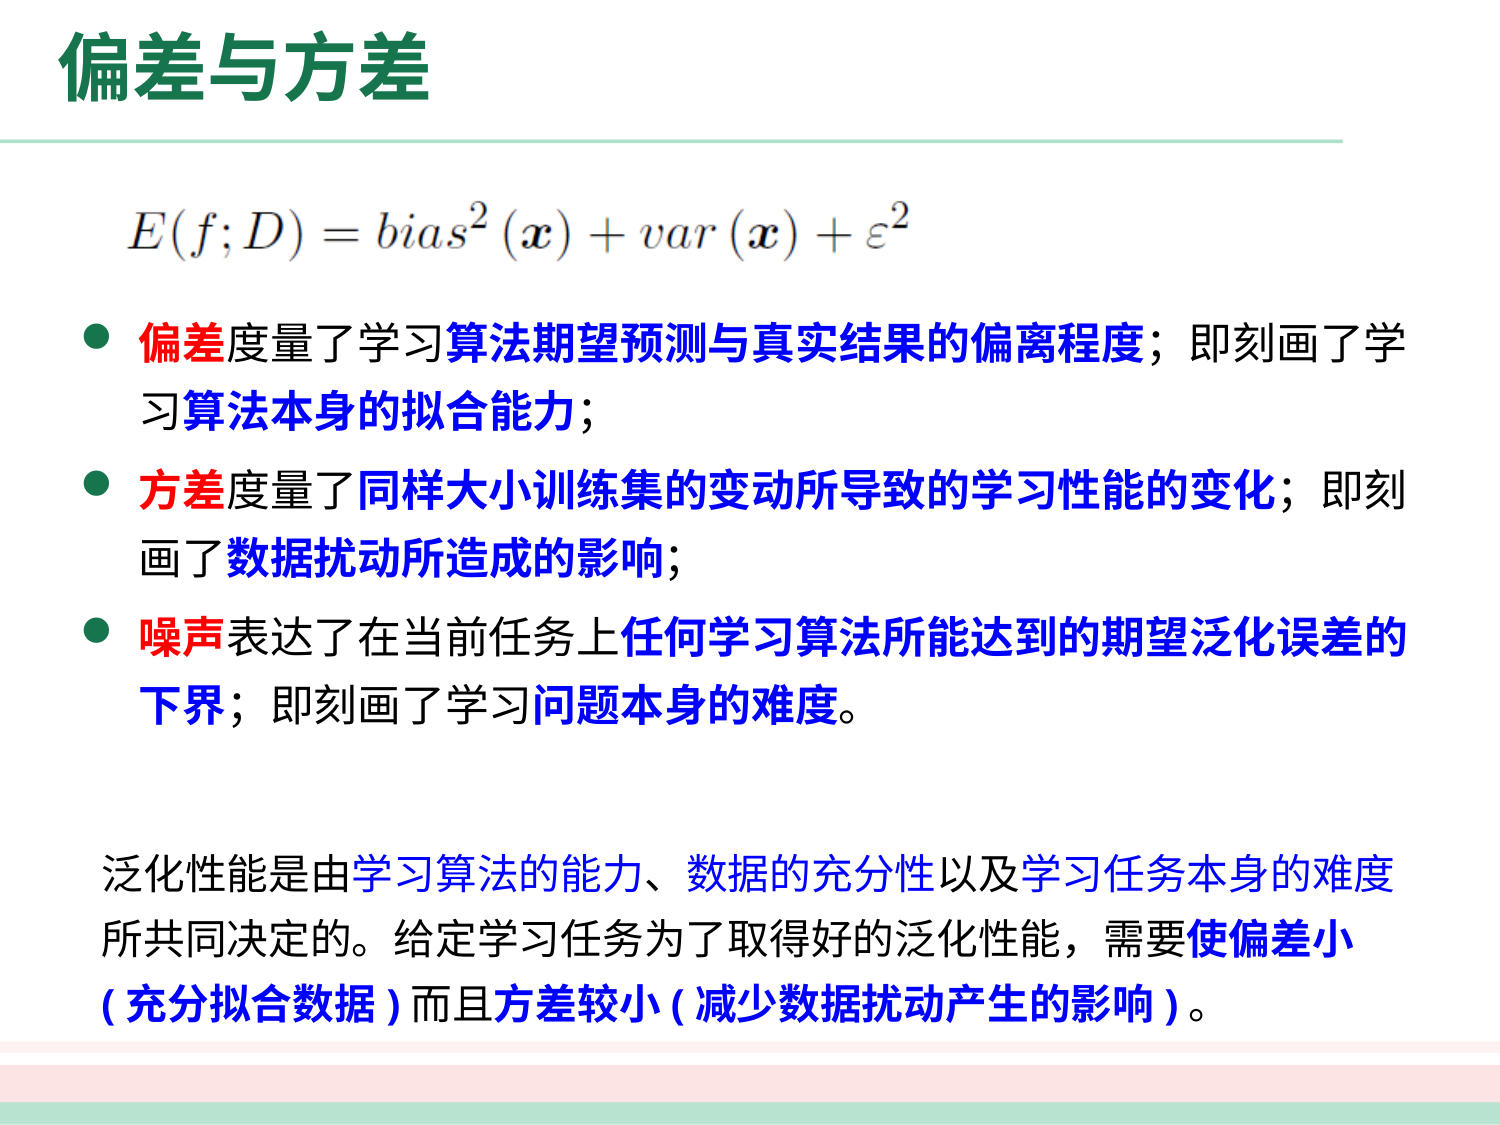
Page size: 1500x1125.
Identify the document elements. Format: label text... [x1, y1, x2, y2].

text_box [99, 162, 933, 293]
list 偏差度量了学习算法期望预测与真实结果的偏离程度；即刻画了学习算法本身的拟合能力； 方差度量了同样大小训练集的变动所导致的学习性能的变化；即刻画了数据扰动所造成的影响； 噪声表达了在当前任务上任何学习算法所能达到的期望泛化误差的下界；即刻画了学习问题本身的难度。 泛化性能是由学习算法的能力、数据的充分性以及学习任务本身的难度所共同决定的。给定学习任务为了取得好的泛化性能，需要使偏差小(充分拟合数据)而且方差较小(减少数据扰动产生的影响)。 [11, 292, 1425, 1050]
picture [0, 0, 1500, 1125]
title 偏差与方差 [42, 7, 1337, 135]
